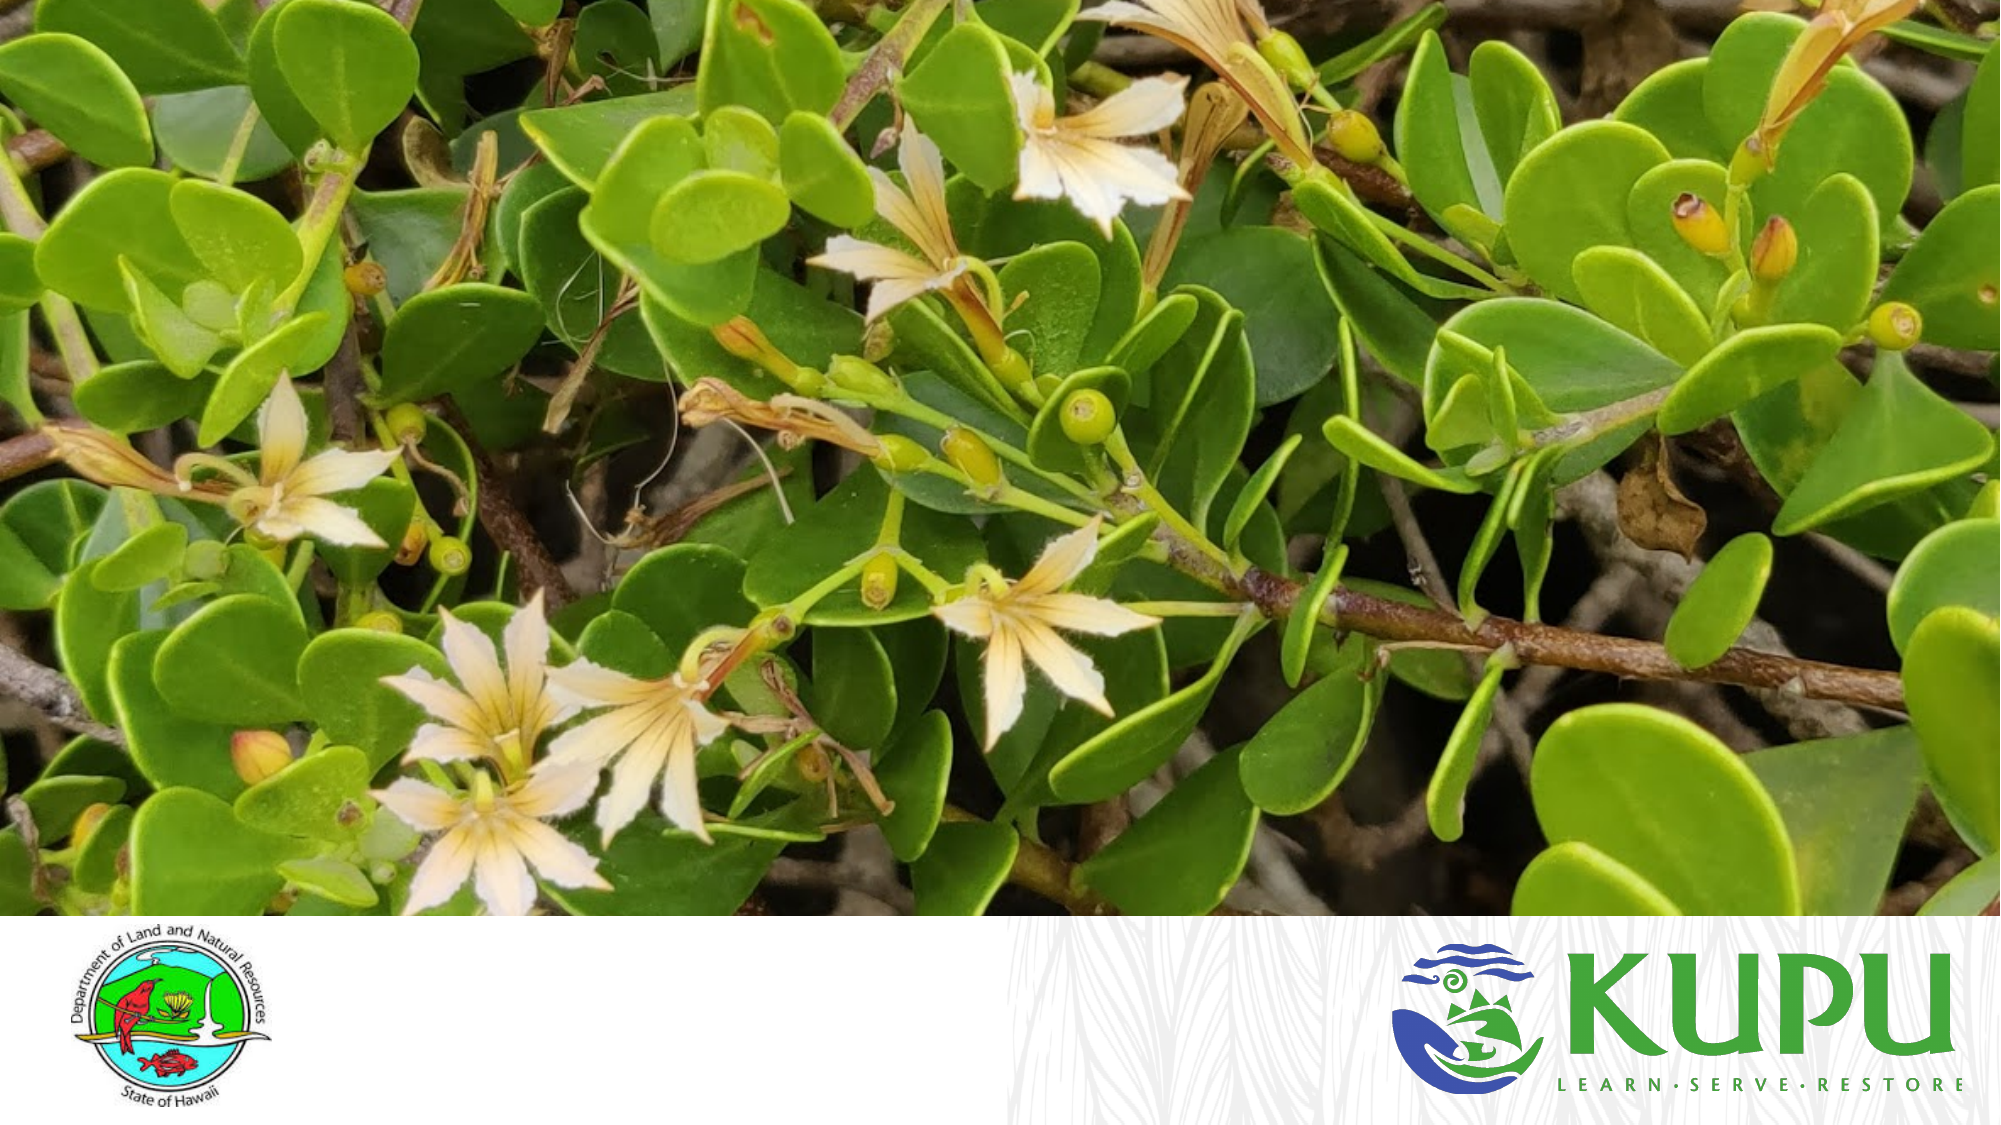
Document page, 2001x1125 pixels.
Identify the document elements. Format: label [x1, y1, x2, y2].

picture [71, 924, 272, 1107]
picture [0, 0, 2000, 916]
picture [1392, 944, 1962, 1094]
